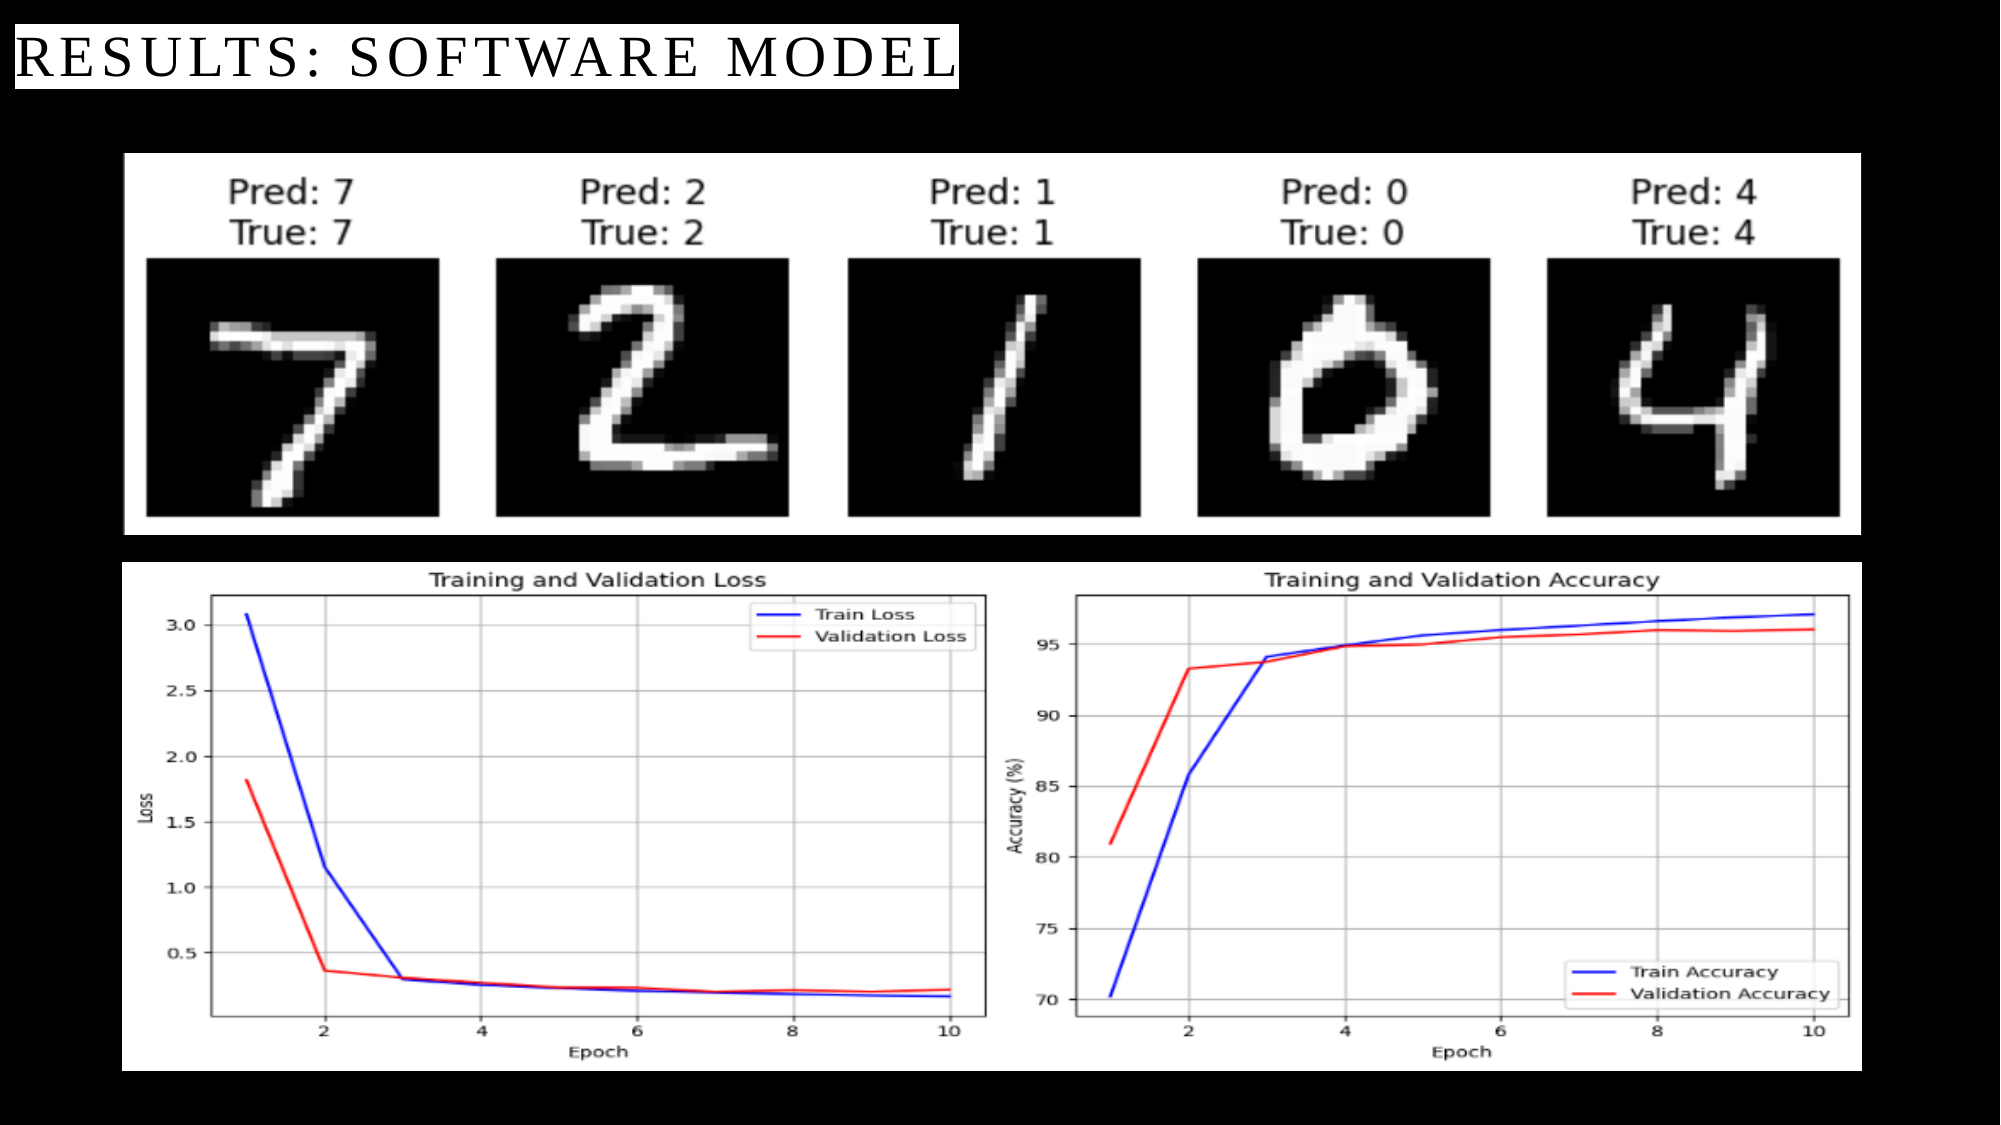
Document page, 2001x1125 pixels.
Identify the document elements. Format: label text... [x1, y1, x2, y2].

picture [122, 562, 1862, 1071]
picture [122, 153, 1862, 535]
title Results: software model [0, 0, 1412, 96]
